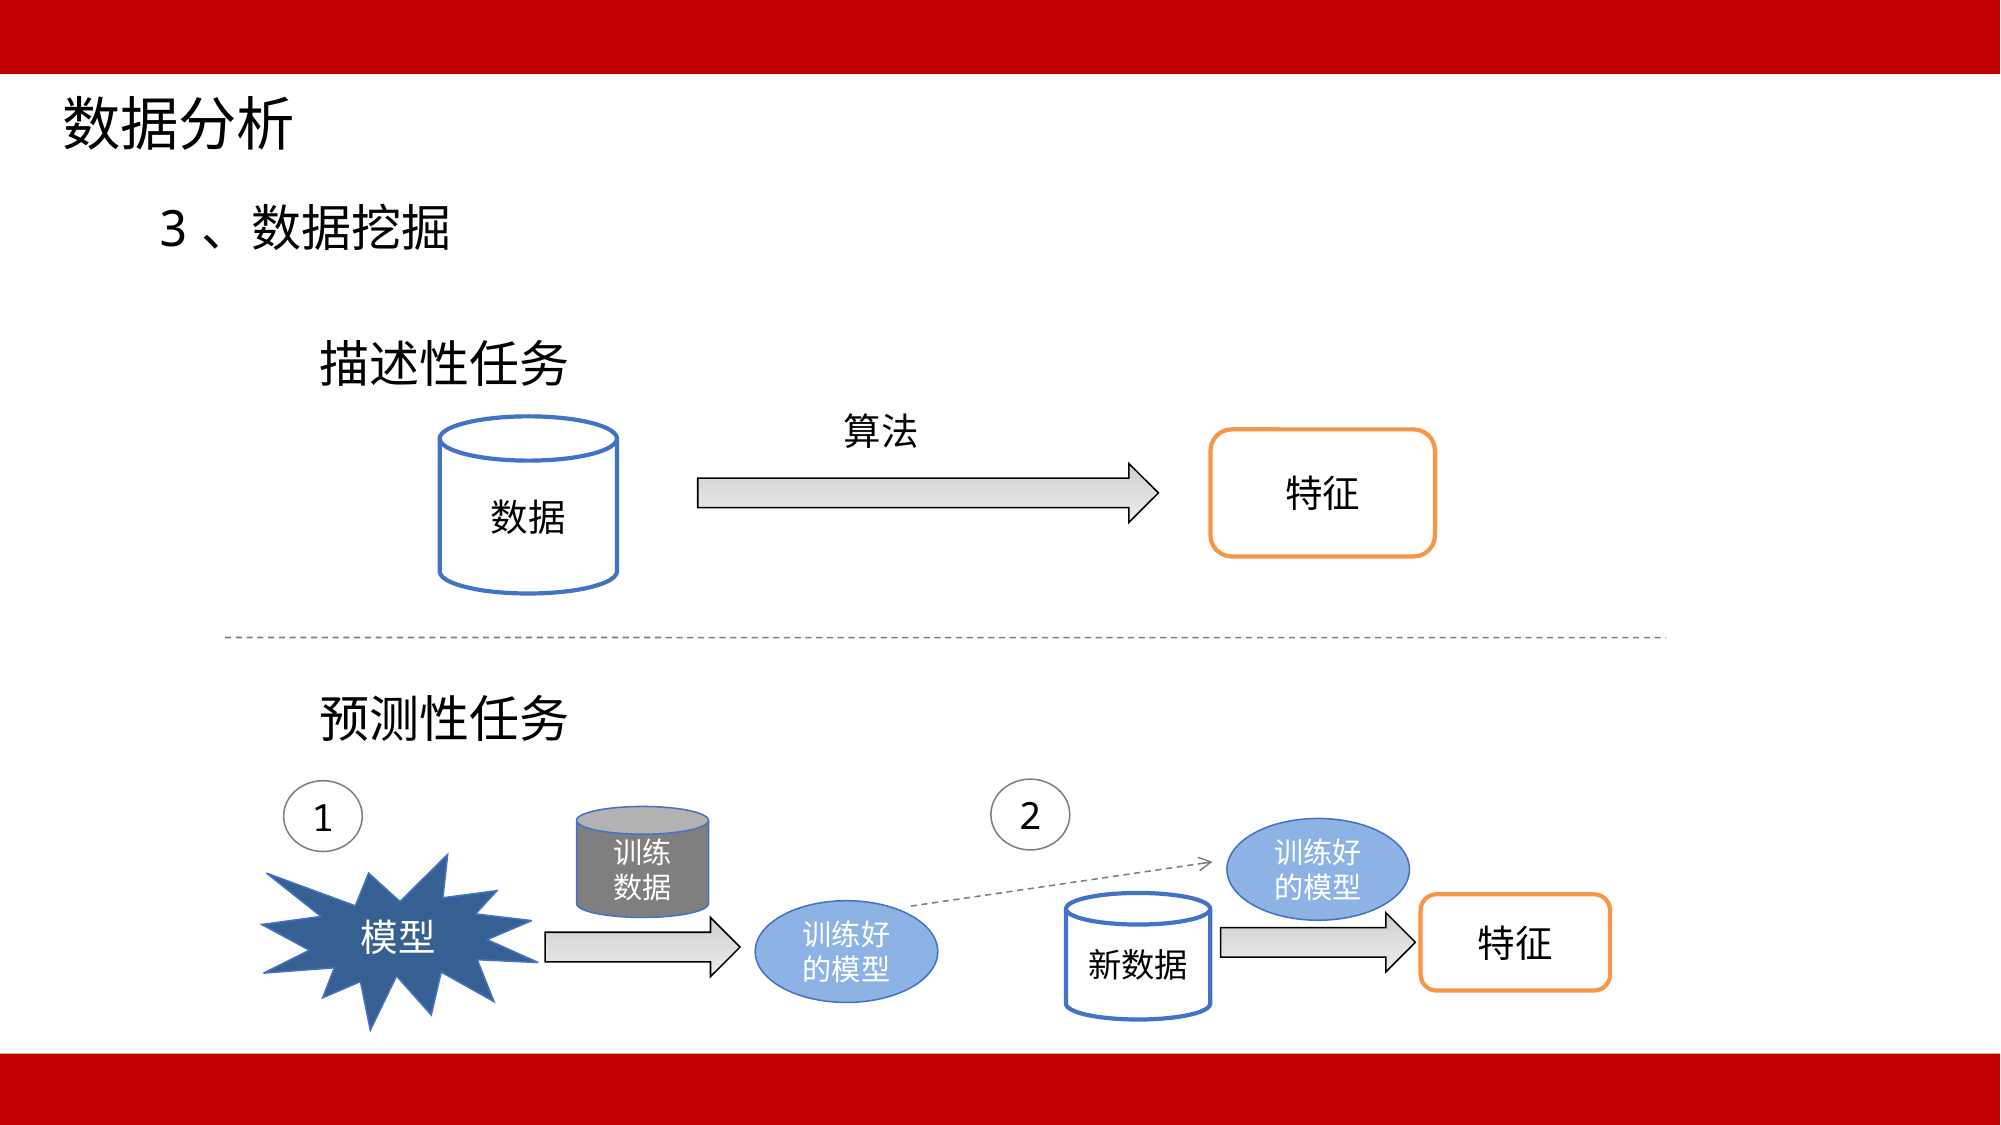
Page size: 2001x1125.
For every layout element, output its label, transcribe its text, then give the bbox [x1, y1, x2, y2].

text_box 描述性任务 [305, 324, 585, 400]
text_box 特征 [1420, 894, 1611, 991]
text_box 预测性任务 [305, 680, 585, 755]
text_box 算法 [828, 400, 934, 461]
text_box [261, 806, 938, 1031]
text_box 3、数据挖掘 [144, 189, 466, 264]
text_box [0, 1053, 2000, 1125]
text_box [1220, 912, 1416, 972]
text_box 2 [990, 779, 1070, 850]
text_box 数据分析 [47, 79, 310, 165]
text_box 数据 [439, 416, 618, 594]
text_box [0, 0, 2000, 75]
text_box 训练好的模型 [1226, 818, 1410, 921]
text_box [697, 463, 1159, 523]
text_box 1 [285, 780, 361, 806]
text_box 新数据 [1065, 892, 1211, 1020]
text_box 特征 [1210, 429, 1435, 557]
